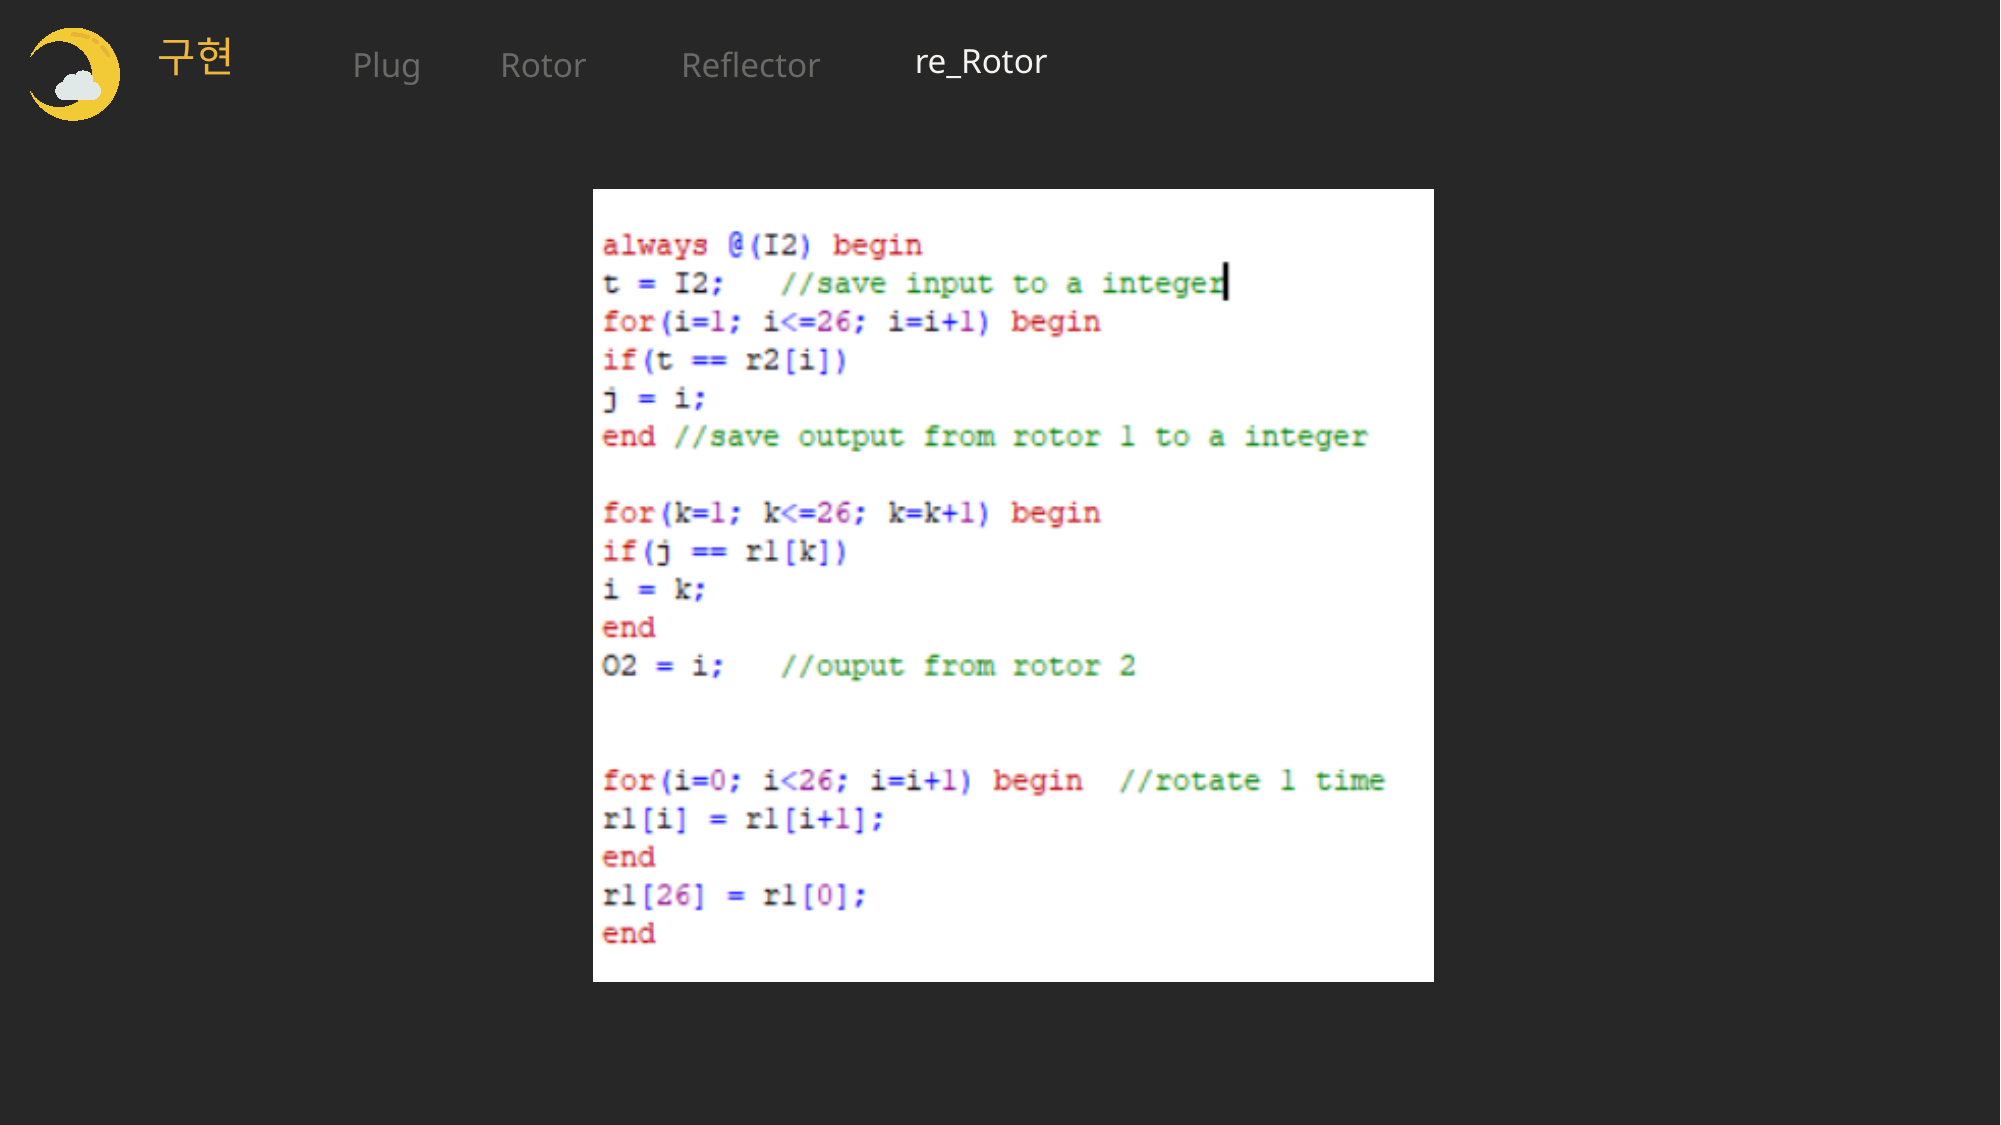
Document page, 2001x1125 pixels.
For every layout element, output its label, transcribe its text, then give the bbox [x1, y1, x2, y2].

text_box Reflector [668, 36, 849, 92]
text_box Rotor [485, 36, 668, 92]
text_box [30, 28, 120, 121]
text_box Plug [337, 36, 485, 92]
text_box re_Rotor [900, 32, 1083, 88]
text_box 구현 [143, 23, 437, 89]
picture [593, 189, 1434, 982]
